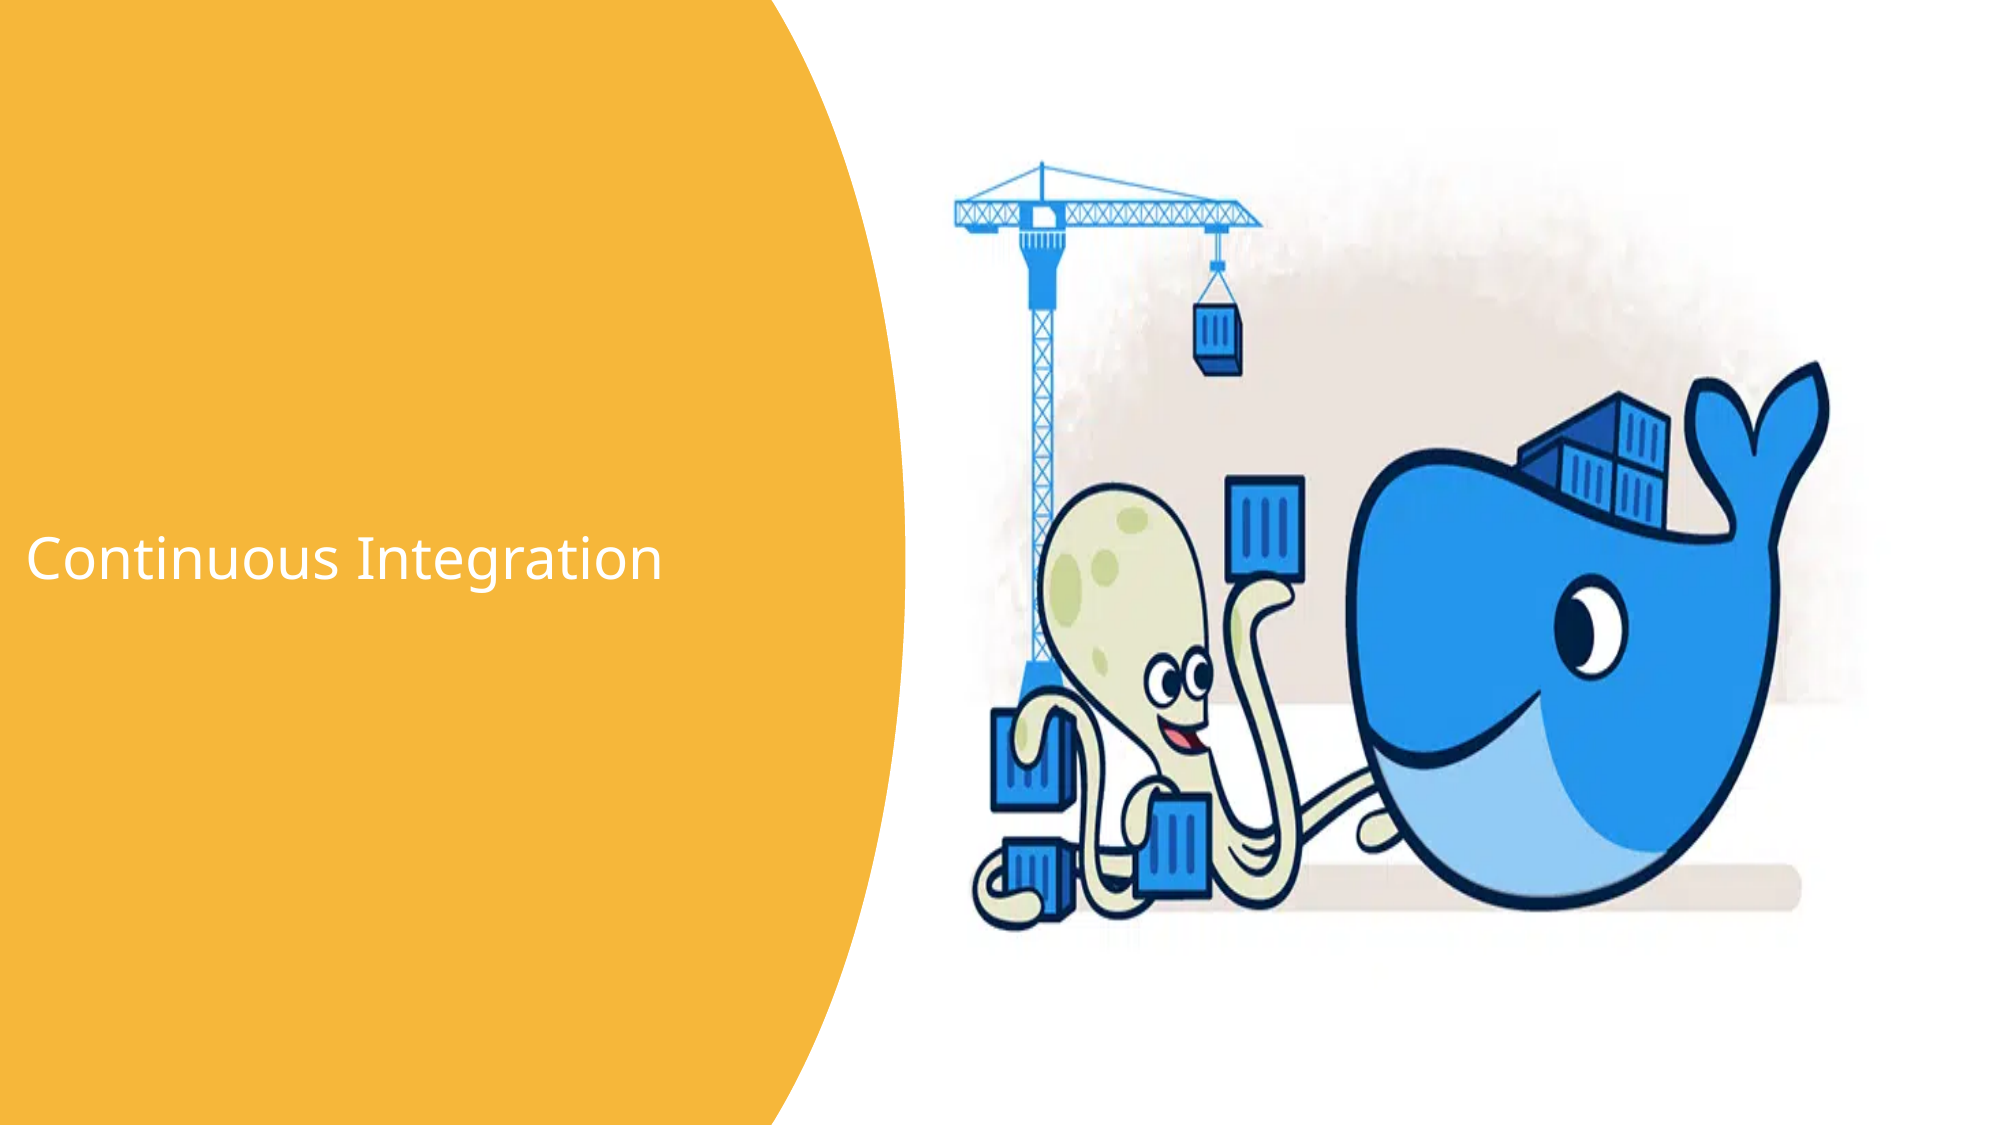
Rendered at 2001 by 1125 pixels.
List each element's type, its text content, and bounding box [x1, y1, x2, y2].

picture [771, 0, 2000, 1125]
text_box Continuous Integration [10, 513, 680, 599]
